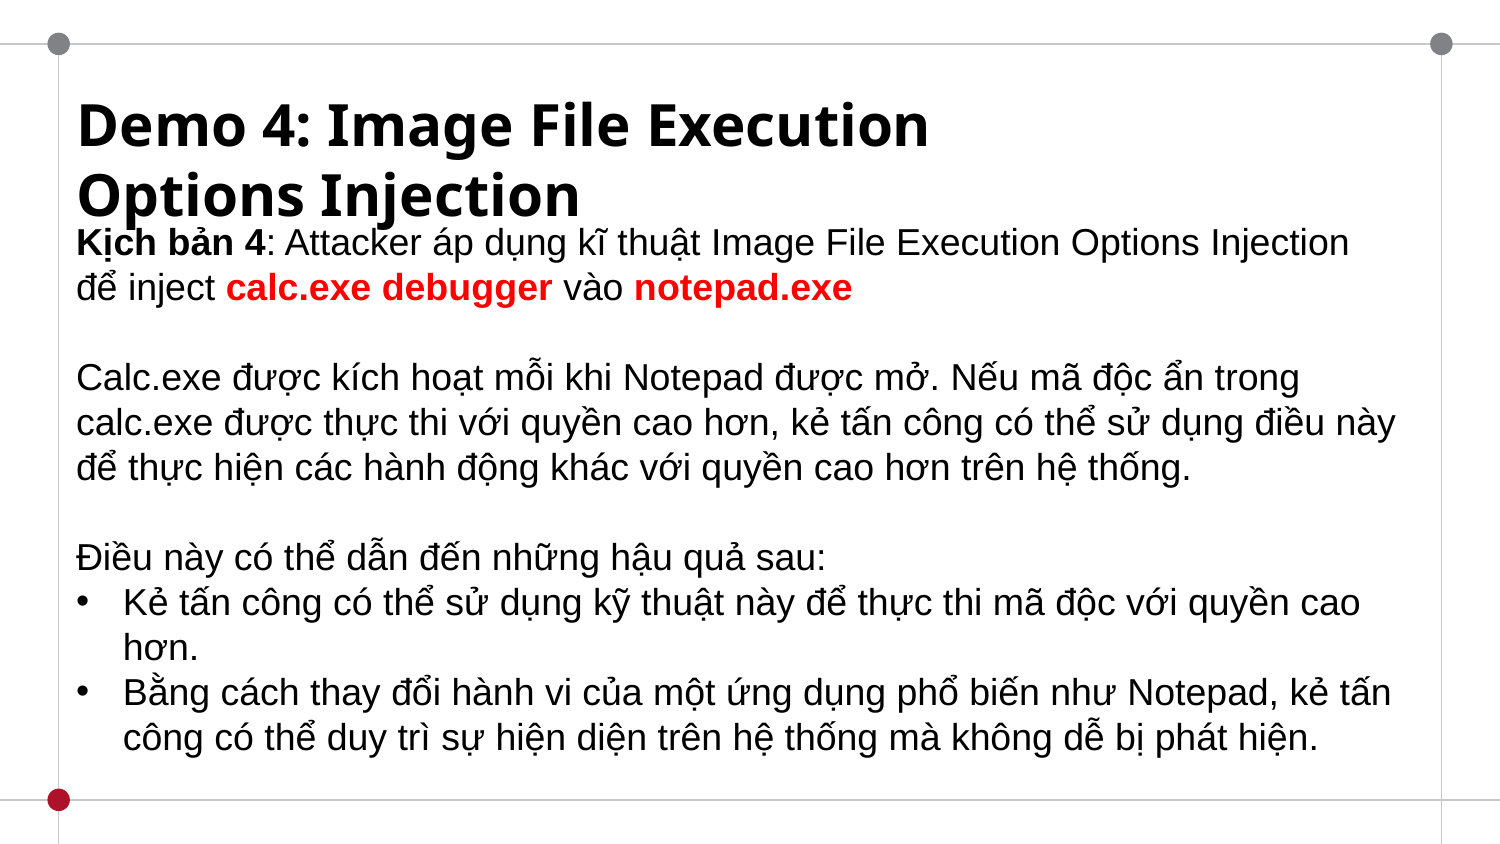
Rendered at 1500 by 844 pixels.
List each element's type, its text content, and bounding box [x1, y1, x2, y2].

text_box Kịch bản 4: Attacker áp dụng kĩ thuật Image File Execution Options Injection để inject calc.exe debugger vào notepad.exe Calc.exe được kích hoạt mỗi khi Notepad được mở. Nếu mã độc ẩn trong calc.exe được thực thi với quyền cao hơn, kẻ tấn công có thể sử dụng điều này để thực hiện các hành động khác với quyền cao hơn trên hệ thống. Điều này có thể dẫn đến những hậu quả sau: Kẻ tấn công có thể sử dụng kỹ thuật này để thực thi mã độc với quyền cao hơn. Bằng cách thay đổi hành vi của một ứng dụng phổ biến như Notepad, kẻ tấn công có thể duy trì sự hiện diện trên hệ thống mà không dễ bị phát hiện. [61, 210, 1443, 811]
title Demo 4: Image File Execution Options Injection [61, 72, 1443, 167]
